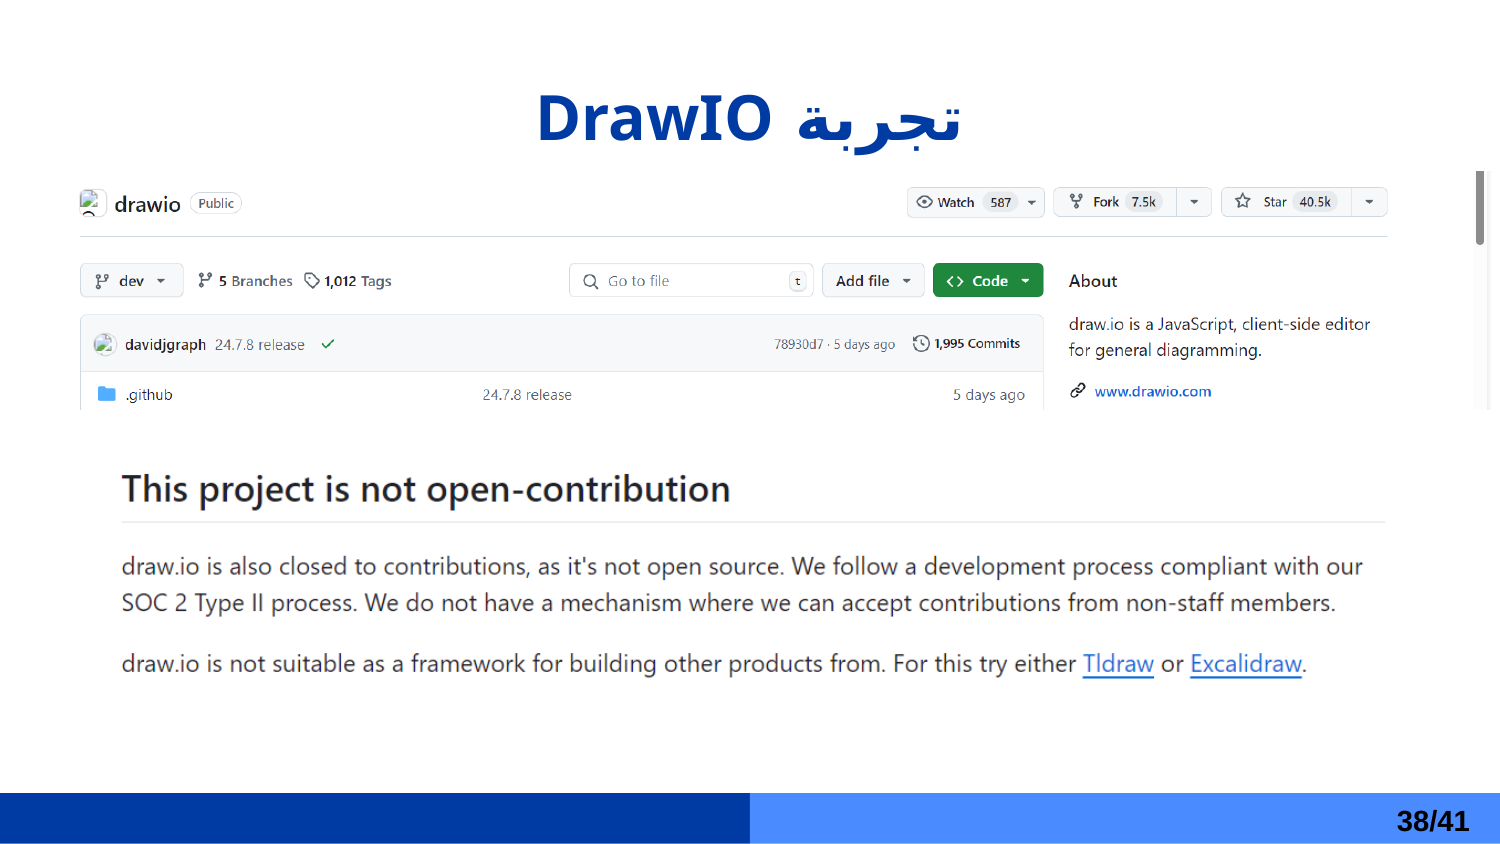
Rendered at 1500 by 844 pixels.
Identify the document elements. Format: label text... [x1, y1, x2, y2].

picture [79, 448, 1421, 718]
text_box 38/41 [1382, 795, 1500, 844]
text_box تجربة DrawIO [117, 62, 1383, 157]
picture [0, 171, 1500, 410]
